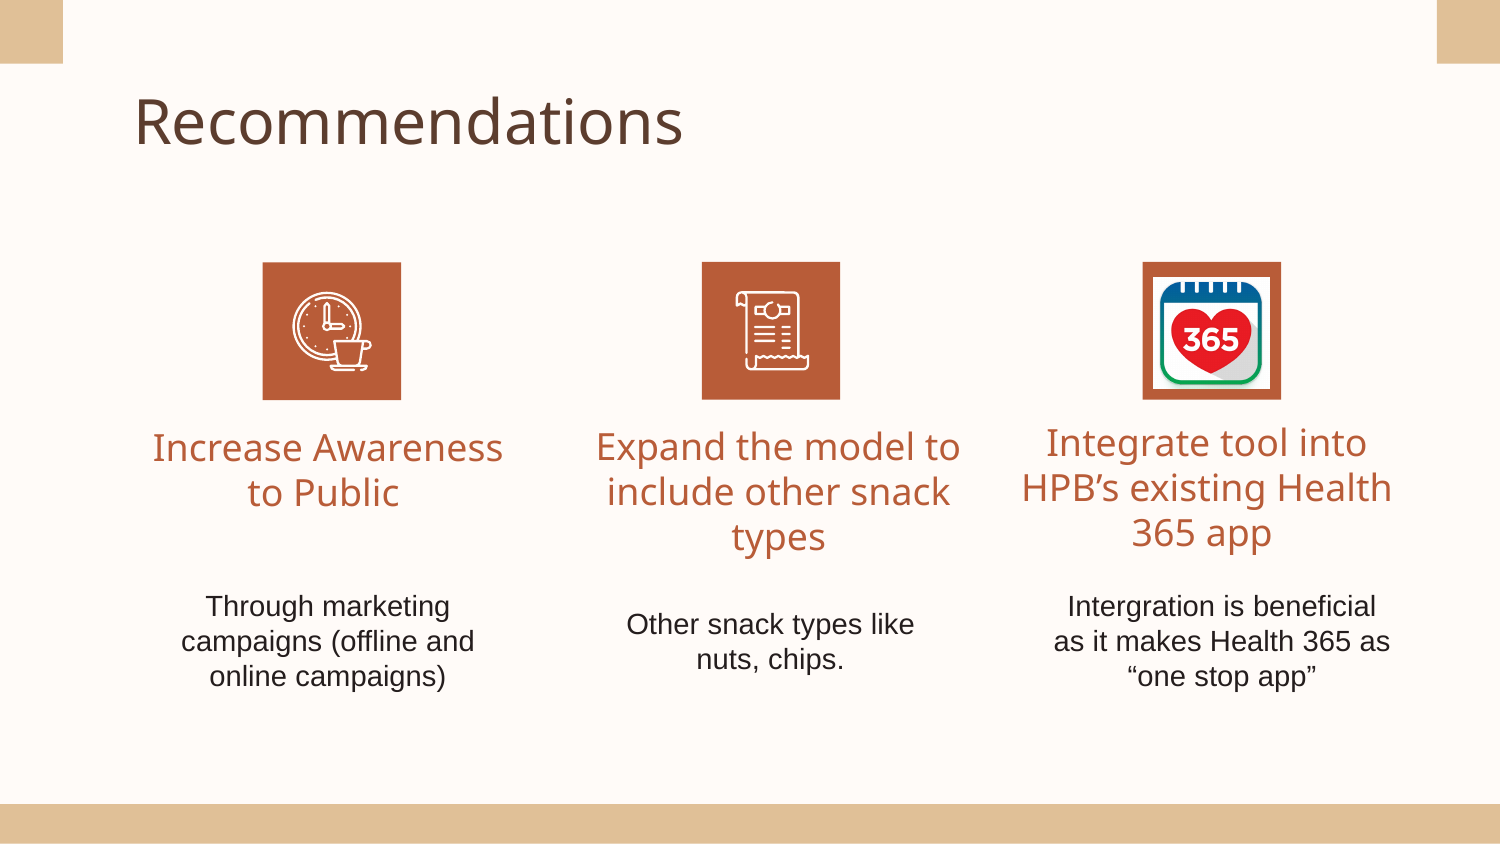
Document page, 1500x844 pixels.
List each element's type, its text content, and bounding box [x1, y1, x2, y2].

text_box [291, 291, 373, 372]
text_box [262, 262, 402, 401]
text_box [1142, 261, 1282, 400]
text_box Through marketing campaigns (offline and online campaigns) [166, 600, 491, 680]
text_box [735, 290, 810, 371]
picture [1152, 277, 1270, 389]
text_box Increase Awareness to Public [128, 447, 529, 491]
text_box Intergration is beneficial as it makes Health 365 as “one stop app” [1032, 600, 1412, 680]
title Recommendations [118, 72, 1382, 167]
text_box Expand the model to include other snack types [543, 469, 1014, 512]
text_box [701, 261, 841, 400]
text_box Other snack types like nuts, chips. [608, 600, 933, 680]
text_box Integrate tool into HPB’s existing Health 365 app [1002, 465, 1412, 508]
